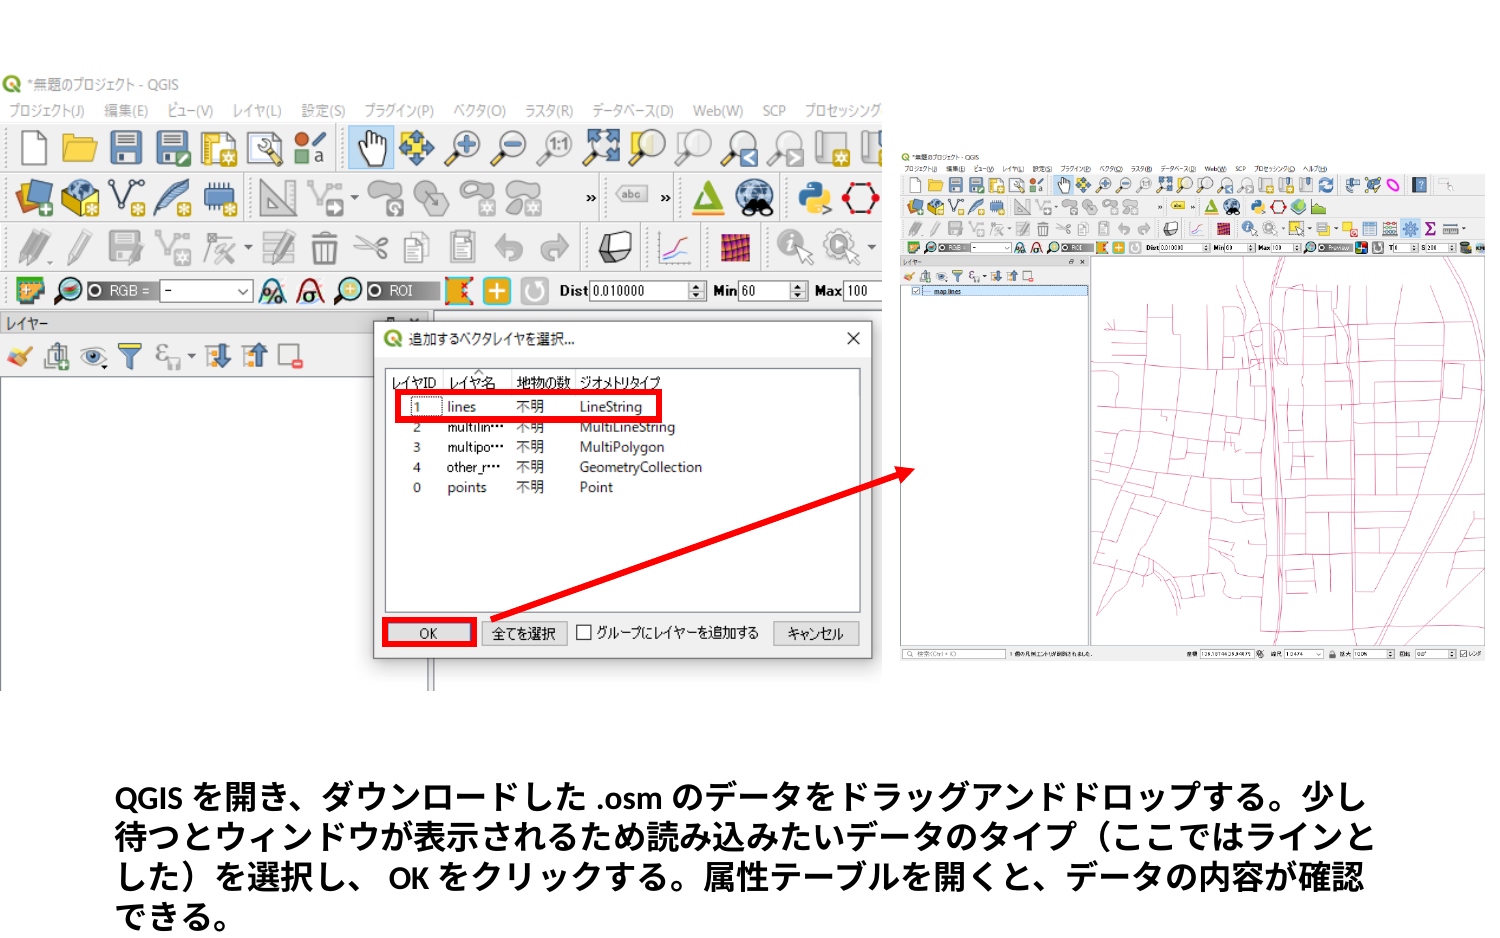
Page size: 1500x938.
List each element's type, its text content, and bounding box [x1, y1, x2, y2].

text_box QGISを開き、ダウンロードした.osmのデータをドラッグアンドドロップする。少し待つとウィンドウが表示されるため読み込みたいデータのタイプ（ここではラインとした）を選択し、OKをクリックする。属性テーブルを開くと、データの内容が確認できる。 [99, 769, 1400, 938]
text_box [490, 468, 916, 620]
picture [0, 71, 882, 691]
picture [899, 151, 1485, 661]
